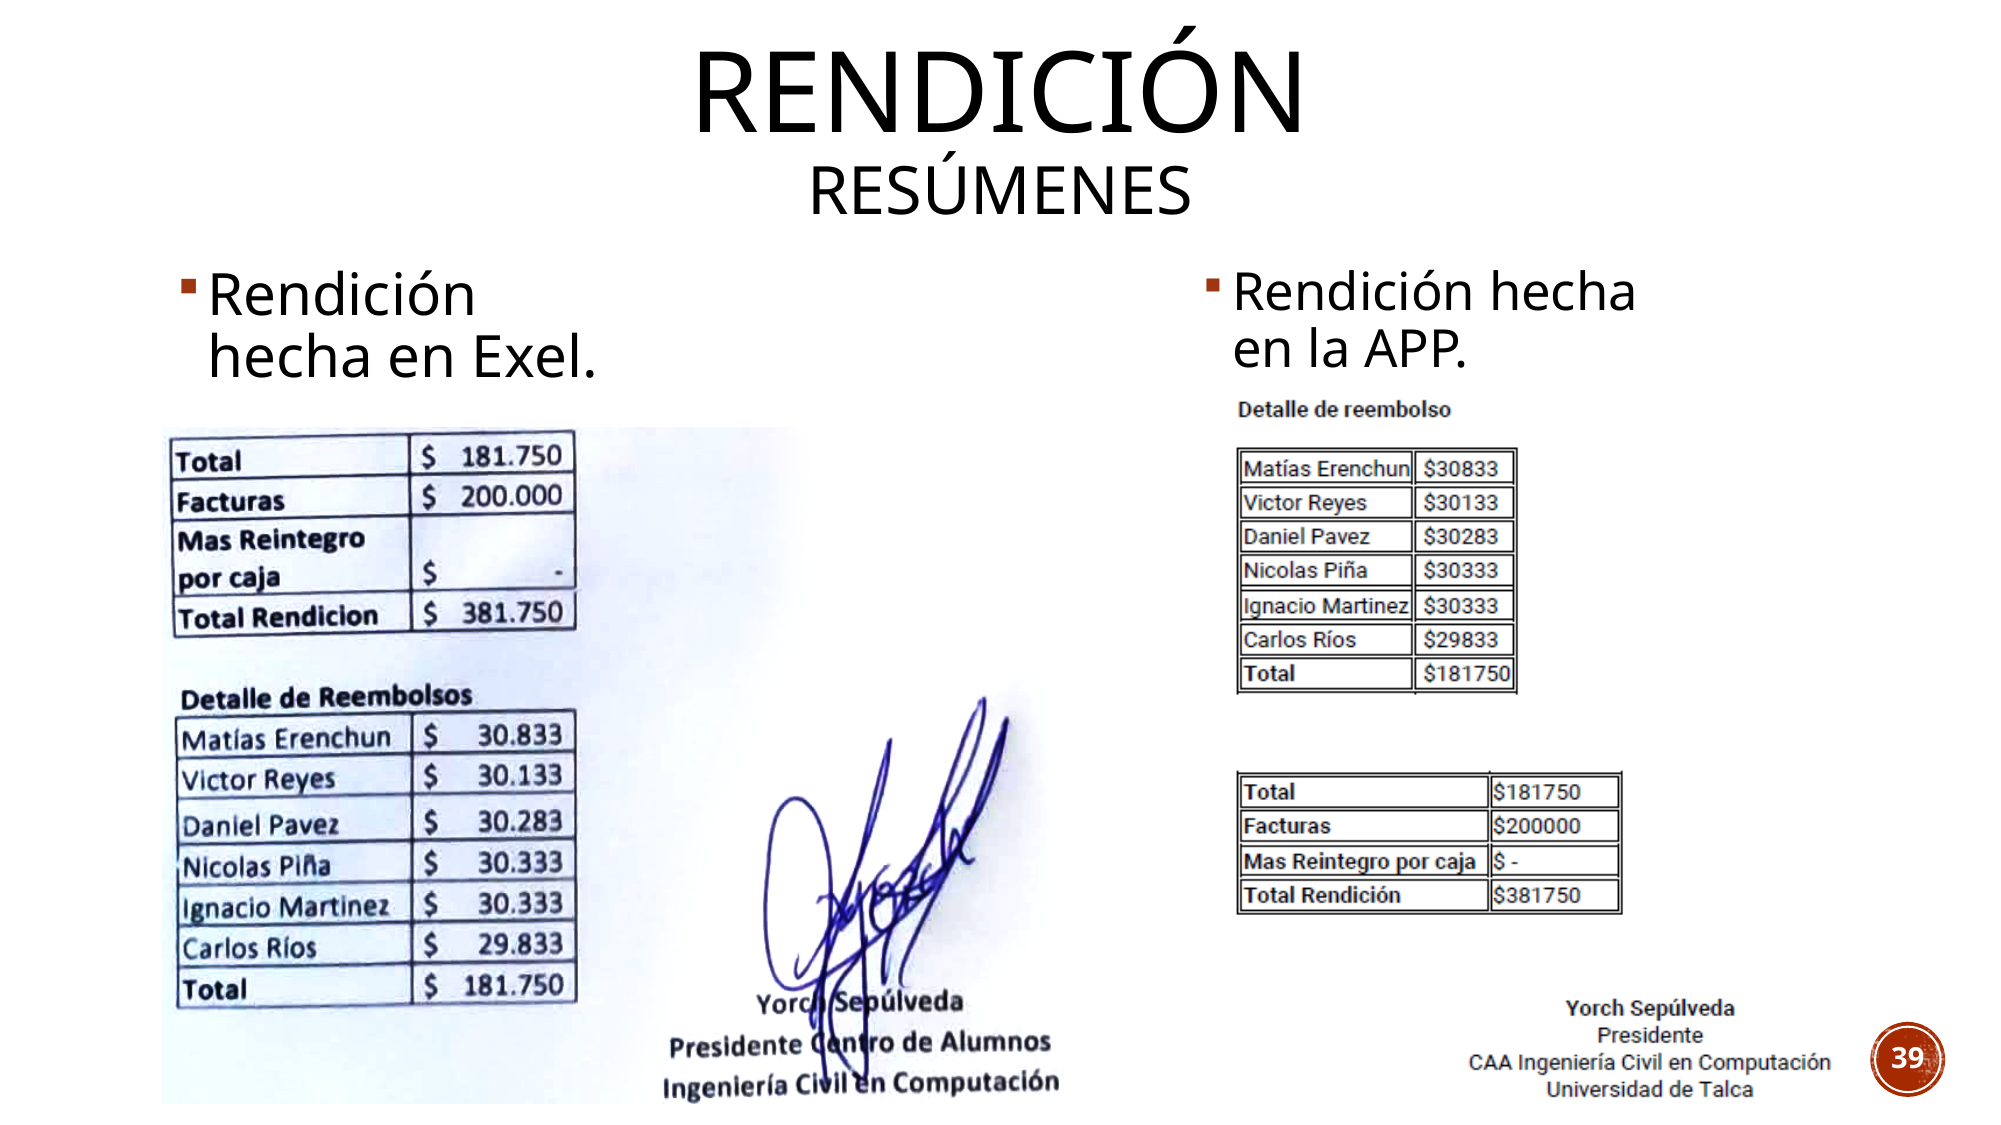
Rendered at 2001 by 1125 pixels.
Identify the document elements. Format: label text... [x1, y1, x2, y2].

slide_number 39 [1855, 1028, 1961, 1089]
title Rendición resúmenes [651, 0, 1349, 264]
text_box Rendición hecha en la APP. [1187, 257, 1660, 399]
picture [162, 427, 1066, 1104]
picture [1232, 392, 1838, 958]
list Rendición hecha en Exel. [162, 257, 635, 400]
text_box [1236, 396, 1837, 1103]
